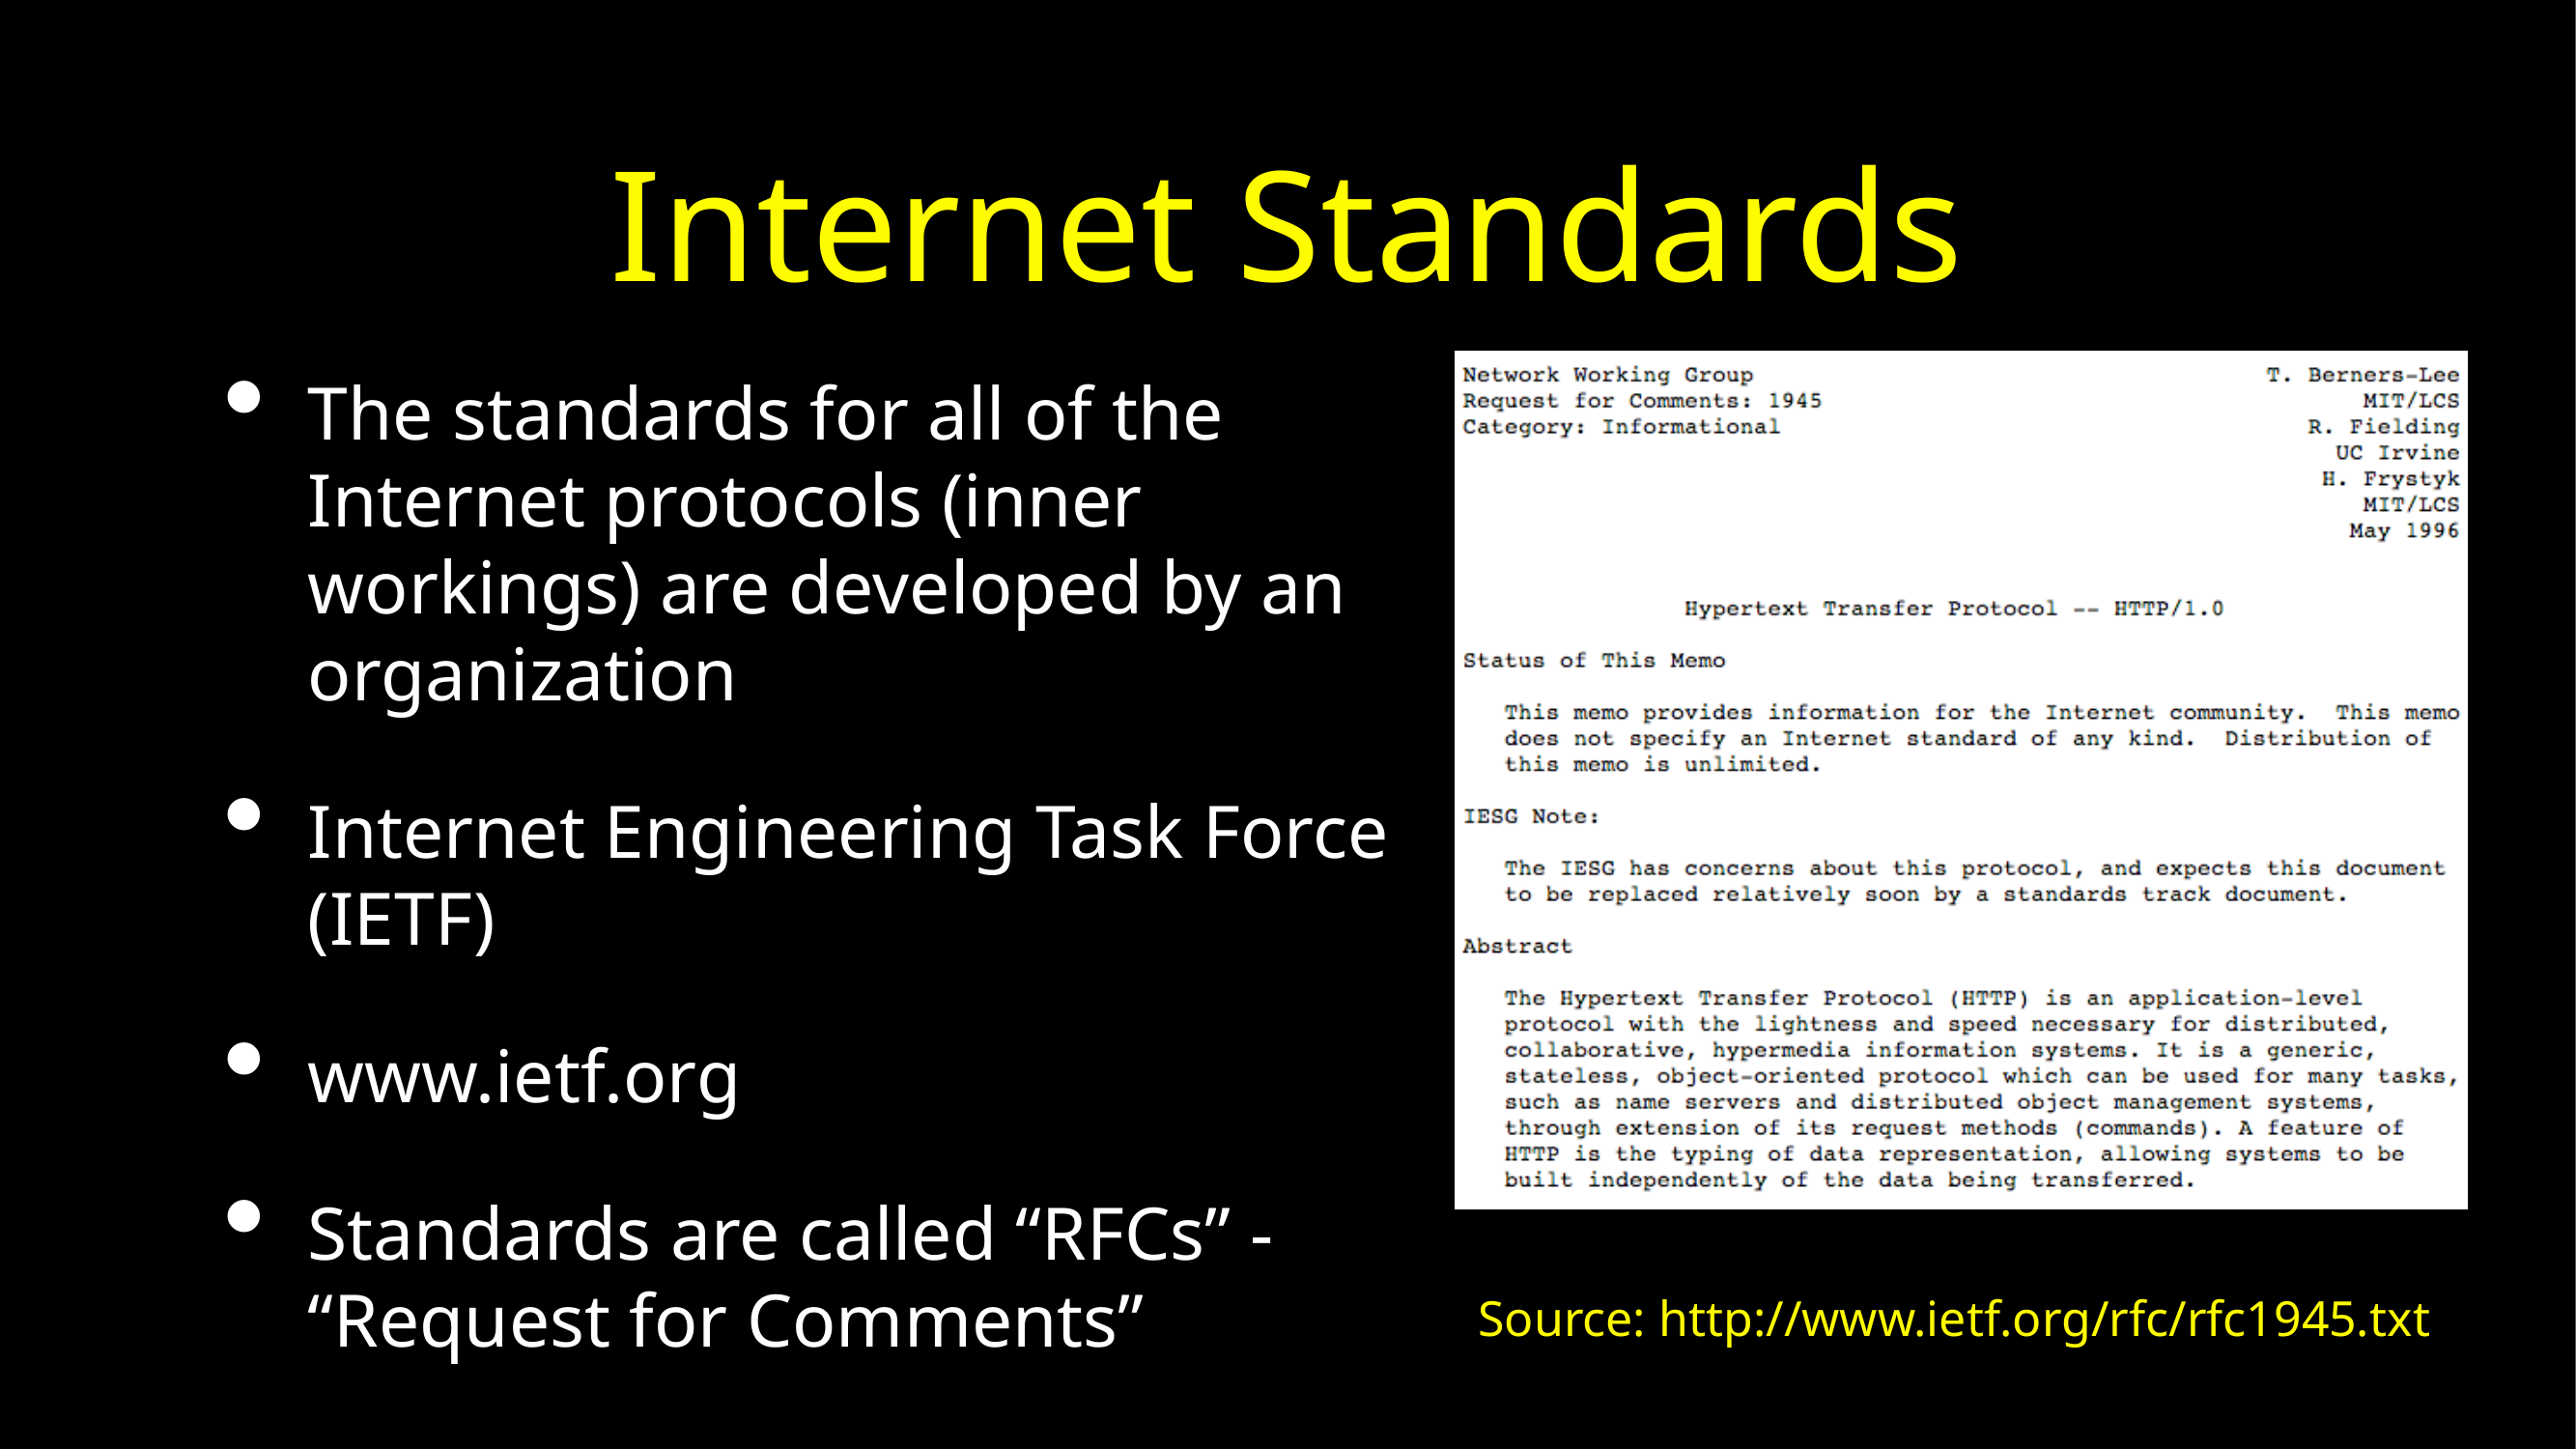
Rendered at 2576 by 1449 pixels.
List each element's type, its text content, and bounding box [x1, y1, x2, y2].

title Internet Standards [183, 38, 2392, 404]
list The standards for all of the Internet protocols (inner workings) are developed by an organization Internet Engineering Task Force (IETF) www.ietf.org Standards are called “RFCs” - “Request for Comments” [183, 412, 1409, 1317]
picture [1454, 351, 2468, 1210]
text_box Source: http://www.ietf.org/rfc/rfc1945.txt [1470, 1280, 2451, 1354]
